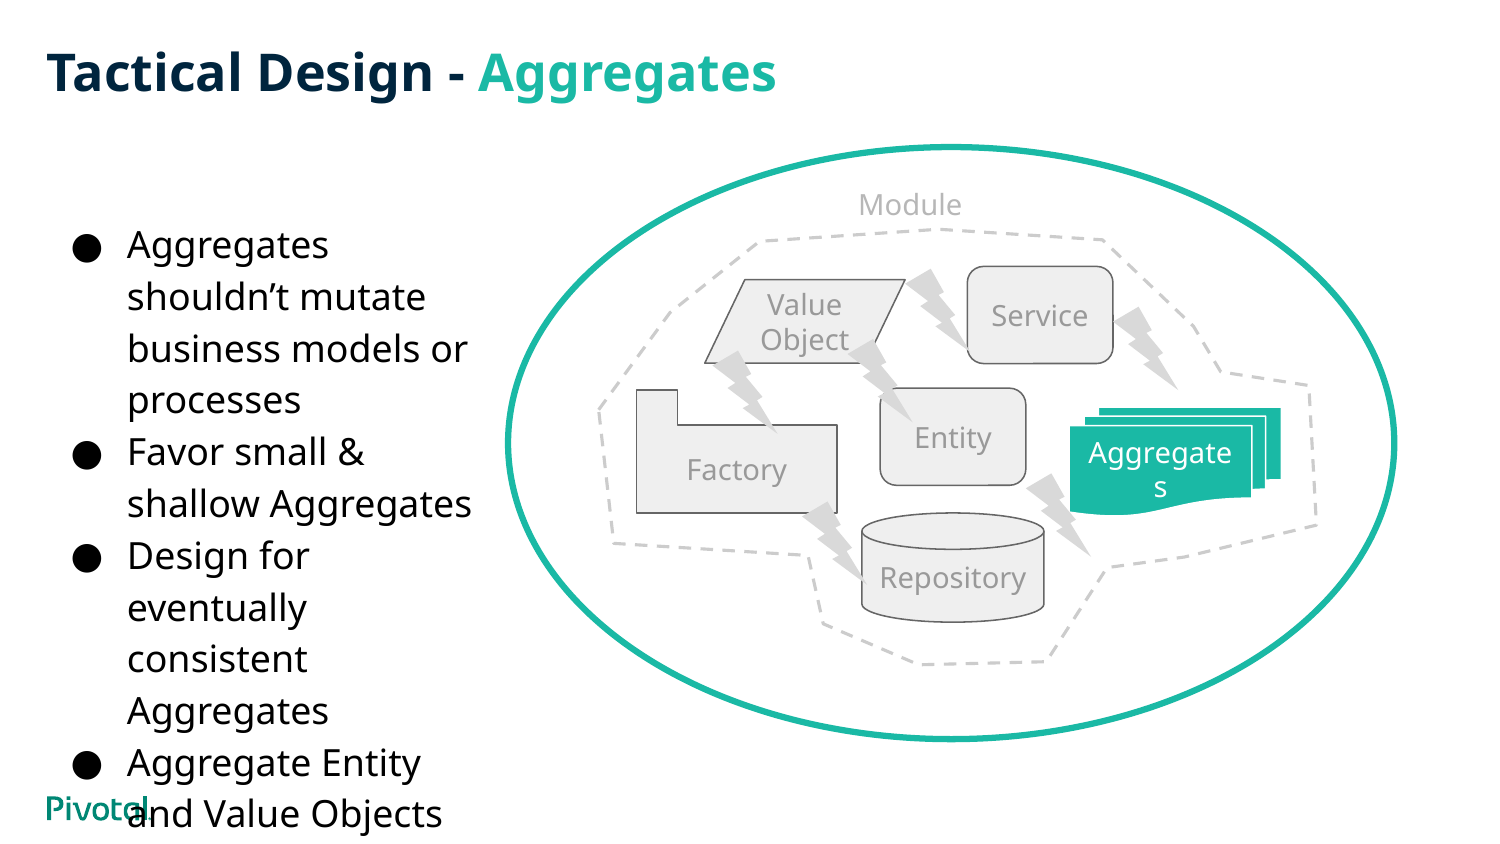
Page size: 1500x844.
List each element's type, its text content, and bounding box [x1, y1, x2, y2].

text_box [598, 233, 1317, 665]
text_box [513, 147, 1395, 740]
text_box Module [796, 174, 1024, 233]
title Tactical Design - Aggregates [31, 24, 1453, 90]
text_box Aggregates shouldn’t mutate business models or processes Favor small & shallow Aggregates Design for eventually consistent Aggregates Aggregate Entity and Value Objects [36, 199, 513, 703]
